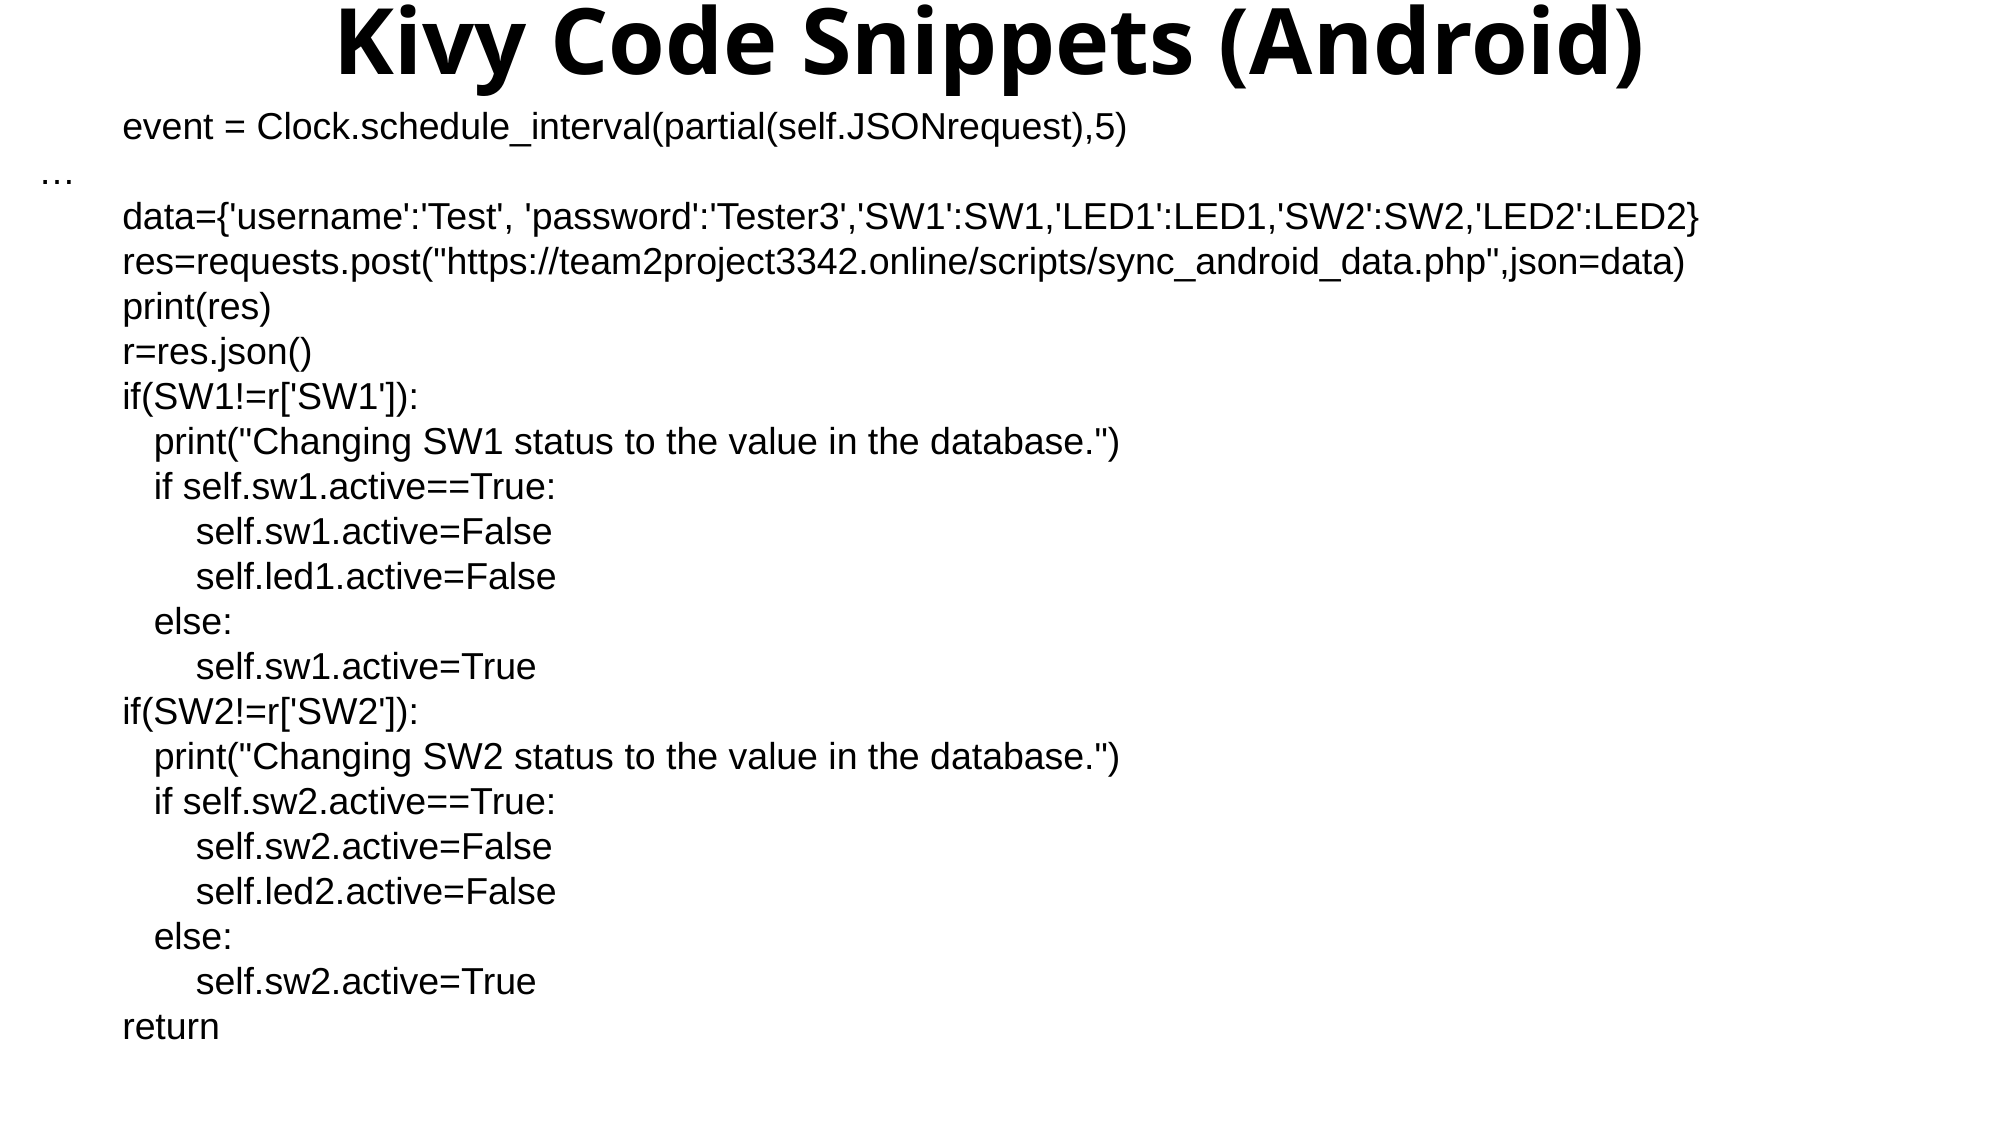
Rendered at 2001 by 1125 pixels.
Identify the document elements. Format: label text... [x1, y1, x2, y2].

text_box event = Clock.schedule_interval(partial(self.JSONrequest),5) … data={'username':'Test', 'password':'Tester3','SW1':SW1,'LED1':LED1,'SW2':SW2,'LED2':LED2} res=requests.post("https://team2project3342.online/scripts/sync_android_data.php",json=data) print(res) r=res.json() if(SW1!=r['SW1']): print("Changing SW1 status to the value in the database.") if self.sw1.active==True: self.sw1.active=False self.led1.active=False else: self.sw1.active=True if(SW2!=r['SW2']): print("Changing SW2 status to the value in the database.") if self.sw2.active==True: self.sw2.active=False self.led2.active=False else: self.sw2.active=True return [23, 94, 1925, 1075]
text_box Kivy Code Snippets (Android) [127, 0, 1852, 94]
